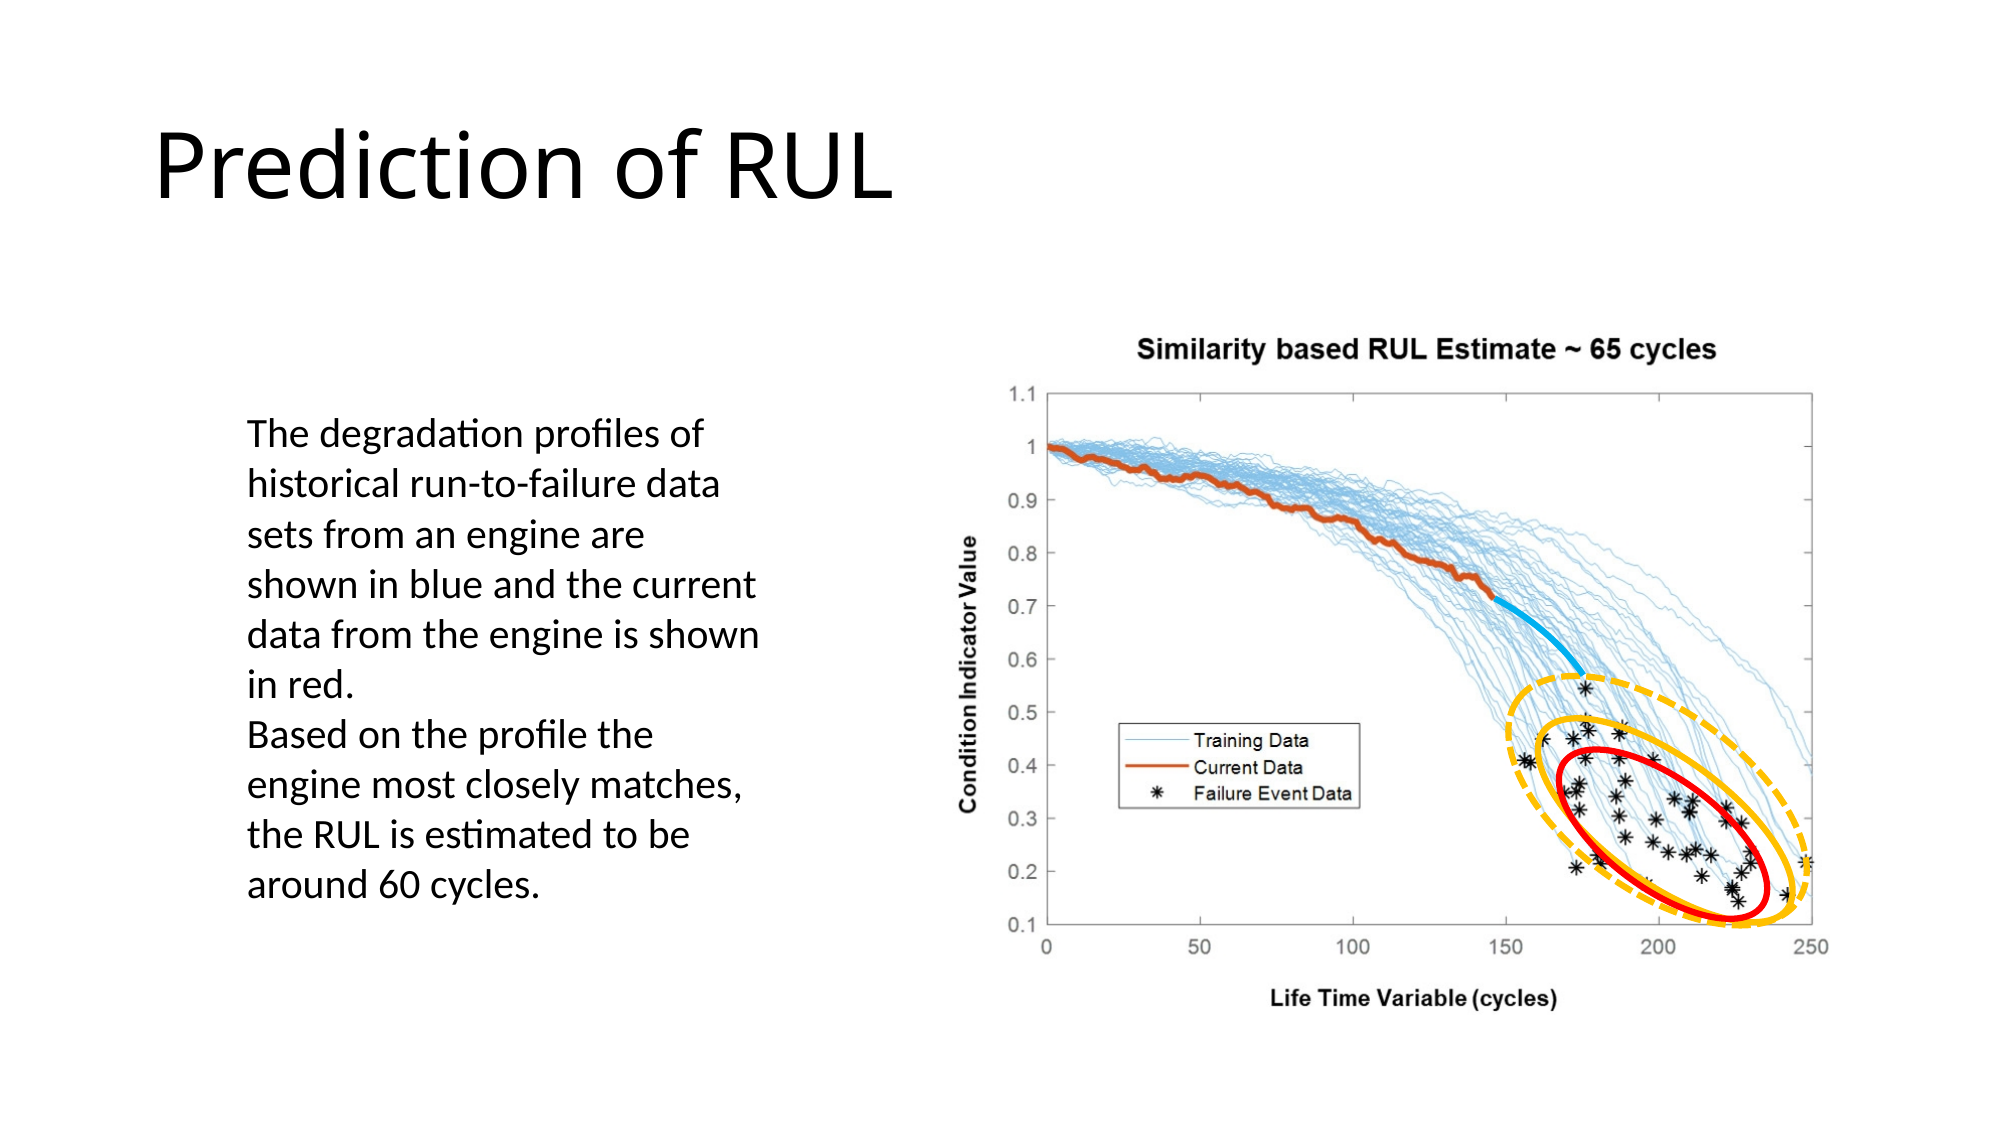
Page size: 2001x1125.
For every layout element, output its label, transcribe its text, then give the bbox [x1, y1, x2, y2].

title Prediction of RUL [137, 59, 1863, 278]
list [945, 314, 1856, 1029]
text_box The degradation profiles of historical run-to-failure data sets from an engine are shown in blue and the current data from the engine is shown in red. Based on the profile the engine most closely matches, the RUL is estimated to be around 60 cycles. [232, 398, 780, 914]
